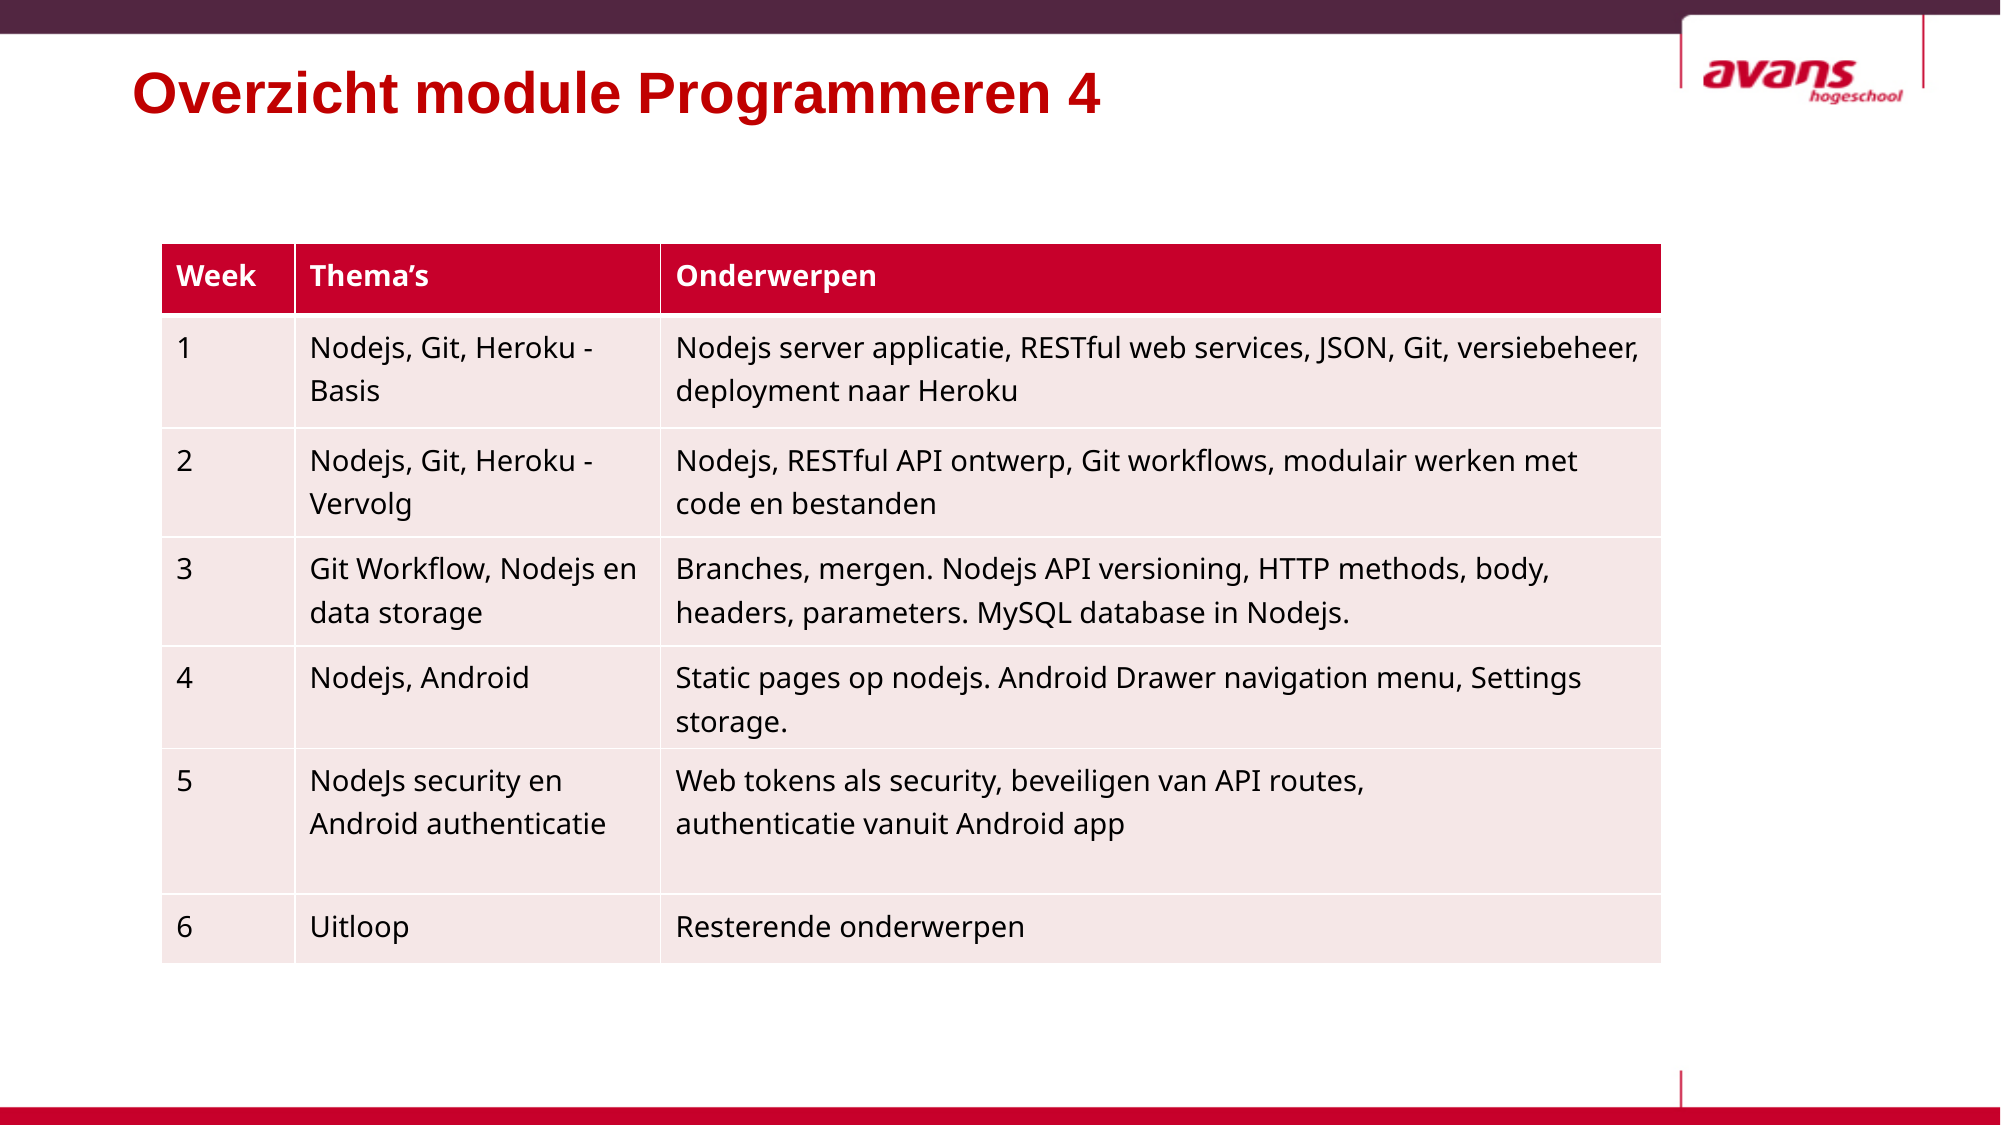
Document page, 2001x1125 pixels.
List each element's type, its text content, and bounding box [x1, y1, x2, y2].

table_cell Uitloop [296, 895, 660, 963]
table_cell Git Workflow, Nodejs en data storage [296, 538, 660, 645]
table_cell Nodejs, Git, Heroku - Vervolg [296, 429, 660, 536]
picture [0, 0, 2001, 1125]
table_header Onderwerpen [661, 244, 1661, 313]
table_cell 5 [162, 749, 294, 893]
table_header Week [162, 244, 294, 313]
table_cell Branches, mergen. Nodejs API versioning, HTTP methods, body, headers, parameters. MySQL database in Nodejs. [661, 538, 1661, 645]
table_cell 2 [162, 429, 294, 536]
title Overzicht module Programmeren 4 [117, 46, 1890, 225]
table_cell Nodejs, Android [296, 647, 660, 748]
table_cell 1 [162, 318, 294, 427]
table_cell Nodejs, RESTful API ontwerp, Git workflows, modulair werken met code en bestanden [661, 429, 1661, 536]
table_cell NodeJs security en Android authenticatie [296, 749, 660, 893]
table_cell 6 [162, 895, 294, 963]
table_cell Static pages op nodejs. Android Drawer navigation menu, Settings storage. [661, 647, 1661, 748]
table_cell Nodejs server applicatie, RESTful web services, JSON, Git, versiebeheer, deployment naar Heroku [661, 318, 1661, 427]
table_cell Web tokens als security, beveiligen van API routes, authenticatie vanuit Android app [661, 749, 1661, 893]
table_cell Resterende onderwerpen [661, 895, 1661, 963]
table_header Thema’s [296, 244, 660, 313]
table_cell 3 [162, 538, 294, 645]
table_cell 4 [162, 647, 294, 748]
table_cell Nodejs, Git, Heroku - Basis [296, 318, 660, 427]
